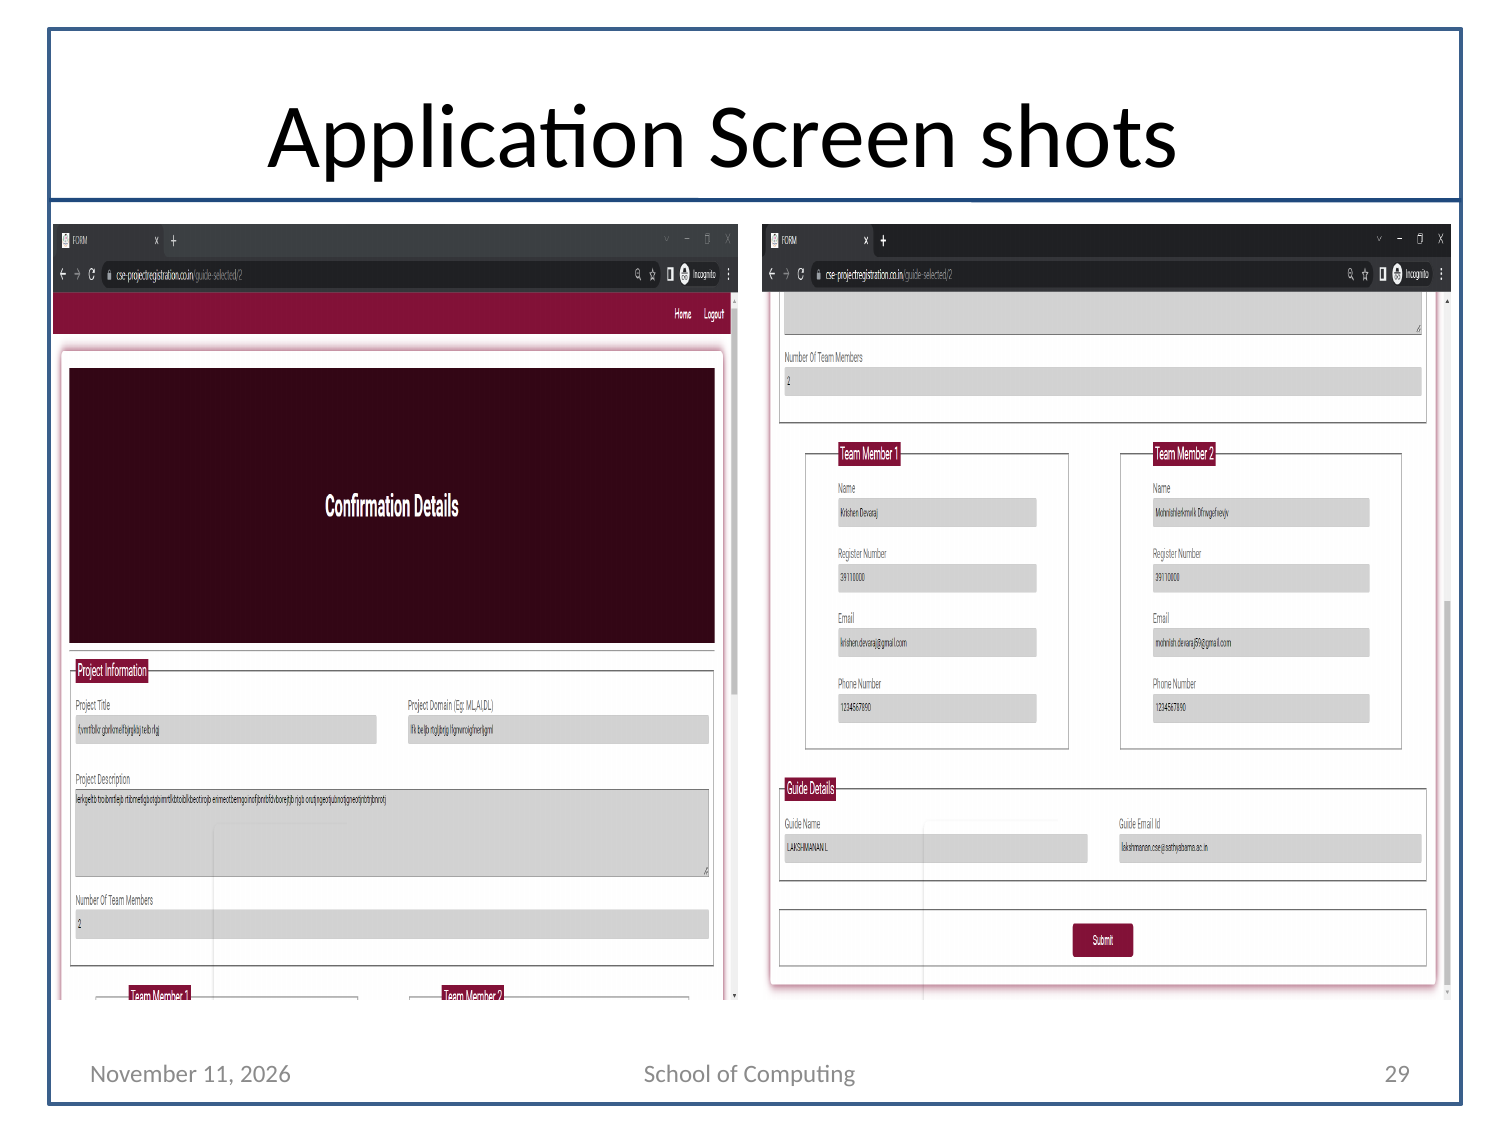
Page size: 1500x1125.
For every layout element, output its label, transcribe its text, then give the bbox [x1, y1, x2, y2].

footer School of Computing [512, 1042, 988, 1103]
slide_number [75, 1042, 425, 1103]
picture [53, 224, 738, 1001]
slide_number 29 [1074, 1042, 1425, 1103]
picture [762, 224, 1452, 1001]
title Application Screen shots [49, 37, 1399, 225]
